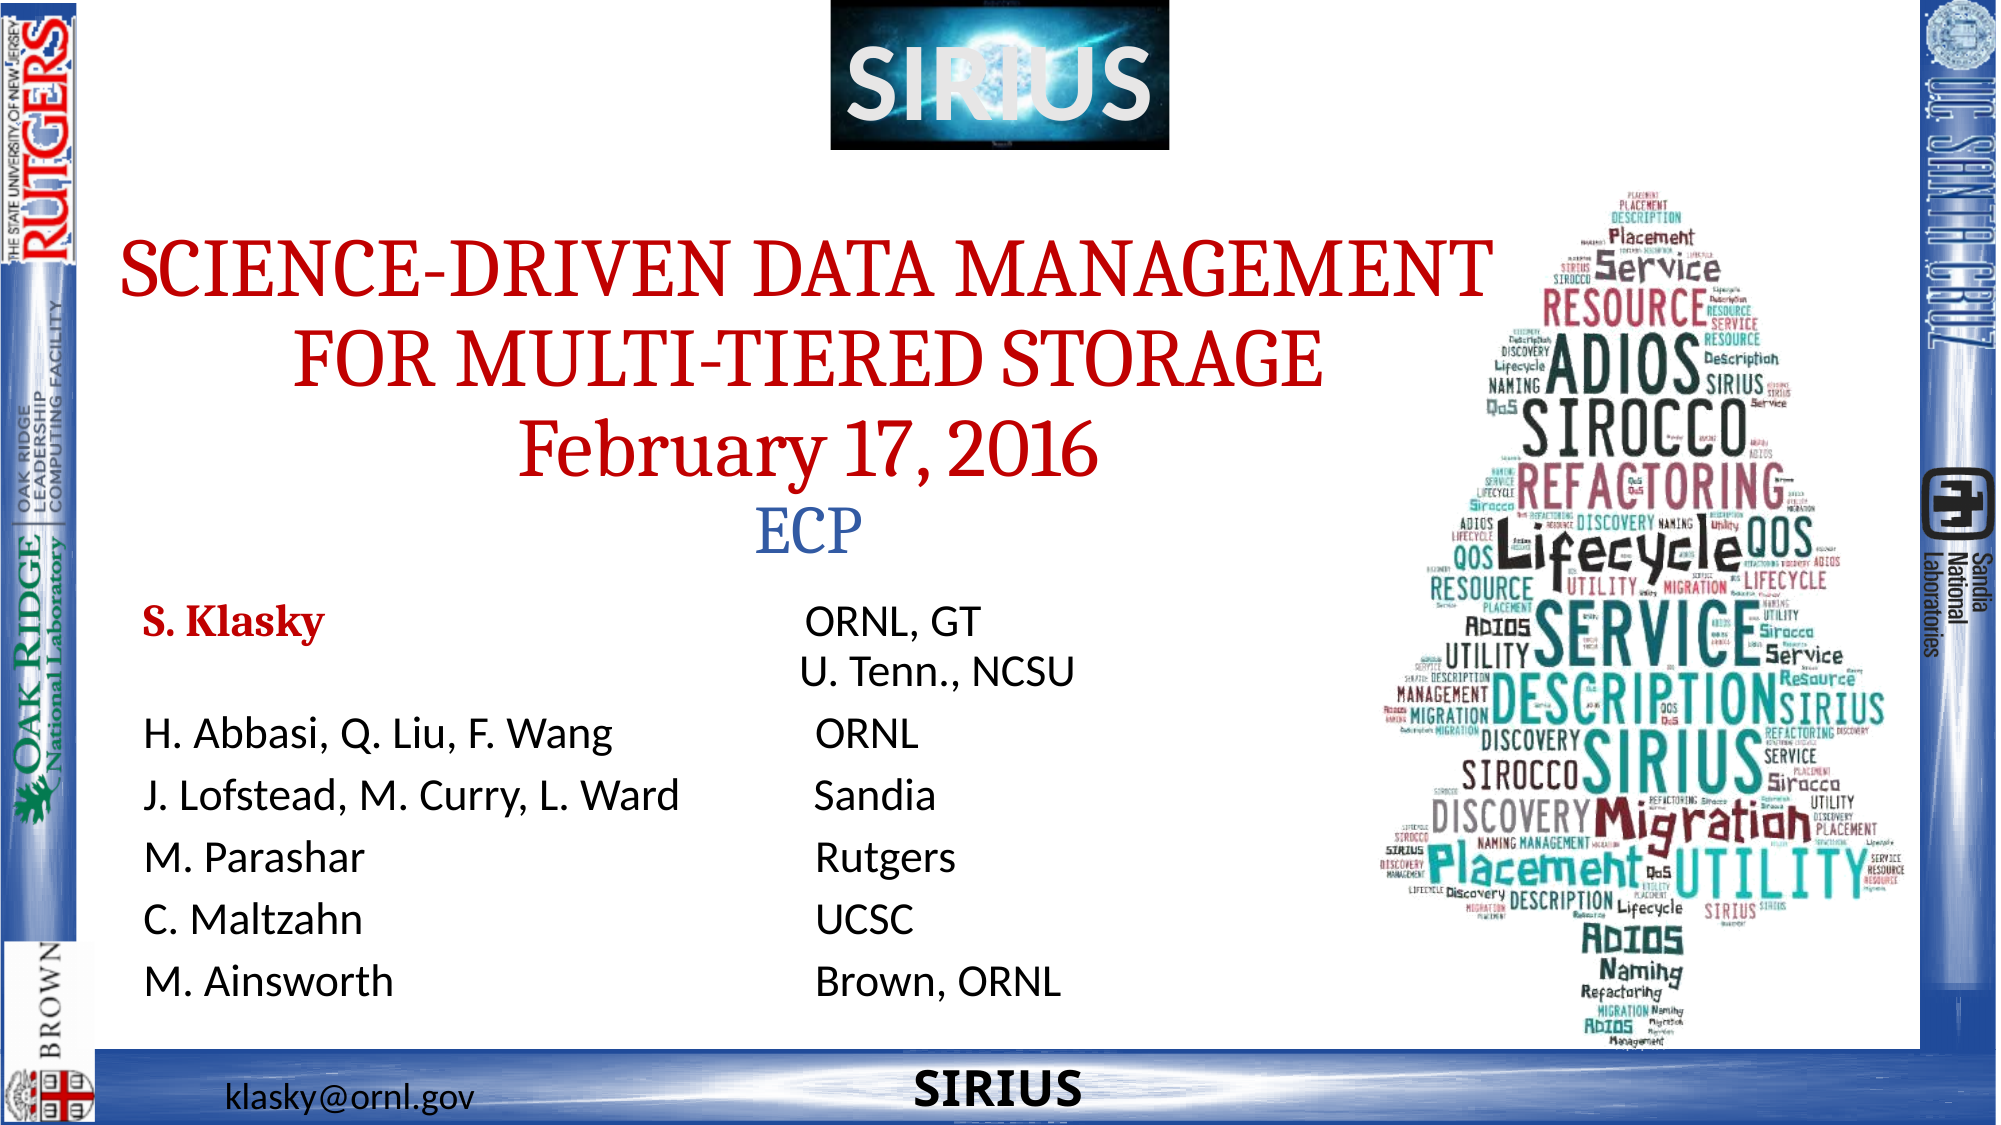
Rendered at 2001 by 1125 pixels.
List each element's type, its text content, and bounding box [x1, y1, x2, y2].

subtitle S. Klasky ORNL, GT U. Tenn., NCSU H. Abbasi, Q. Liu, F. Wang ORNL J. Lofstead, M. Curry, L. Ward Sandia M. Parashar Rutgers C. Maltzahn UCSC M. Ainsworth Brown, ORNL [128, 589, 1367, 999]
picture [1367, 0, 1996, 1060]
picture [830, 0, 1170, 135]
picture [12, 301, 65, 824]
title SCIENCE-DRIVEN DATA MANAGEMENT FOR MULTI-TIERED STORAGE February 17, 2016 ECP [85, 135, 1533, 576]
picture [5, 942, 94, 1121]
picture [1, 4, 75, 275]
